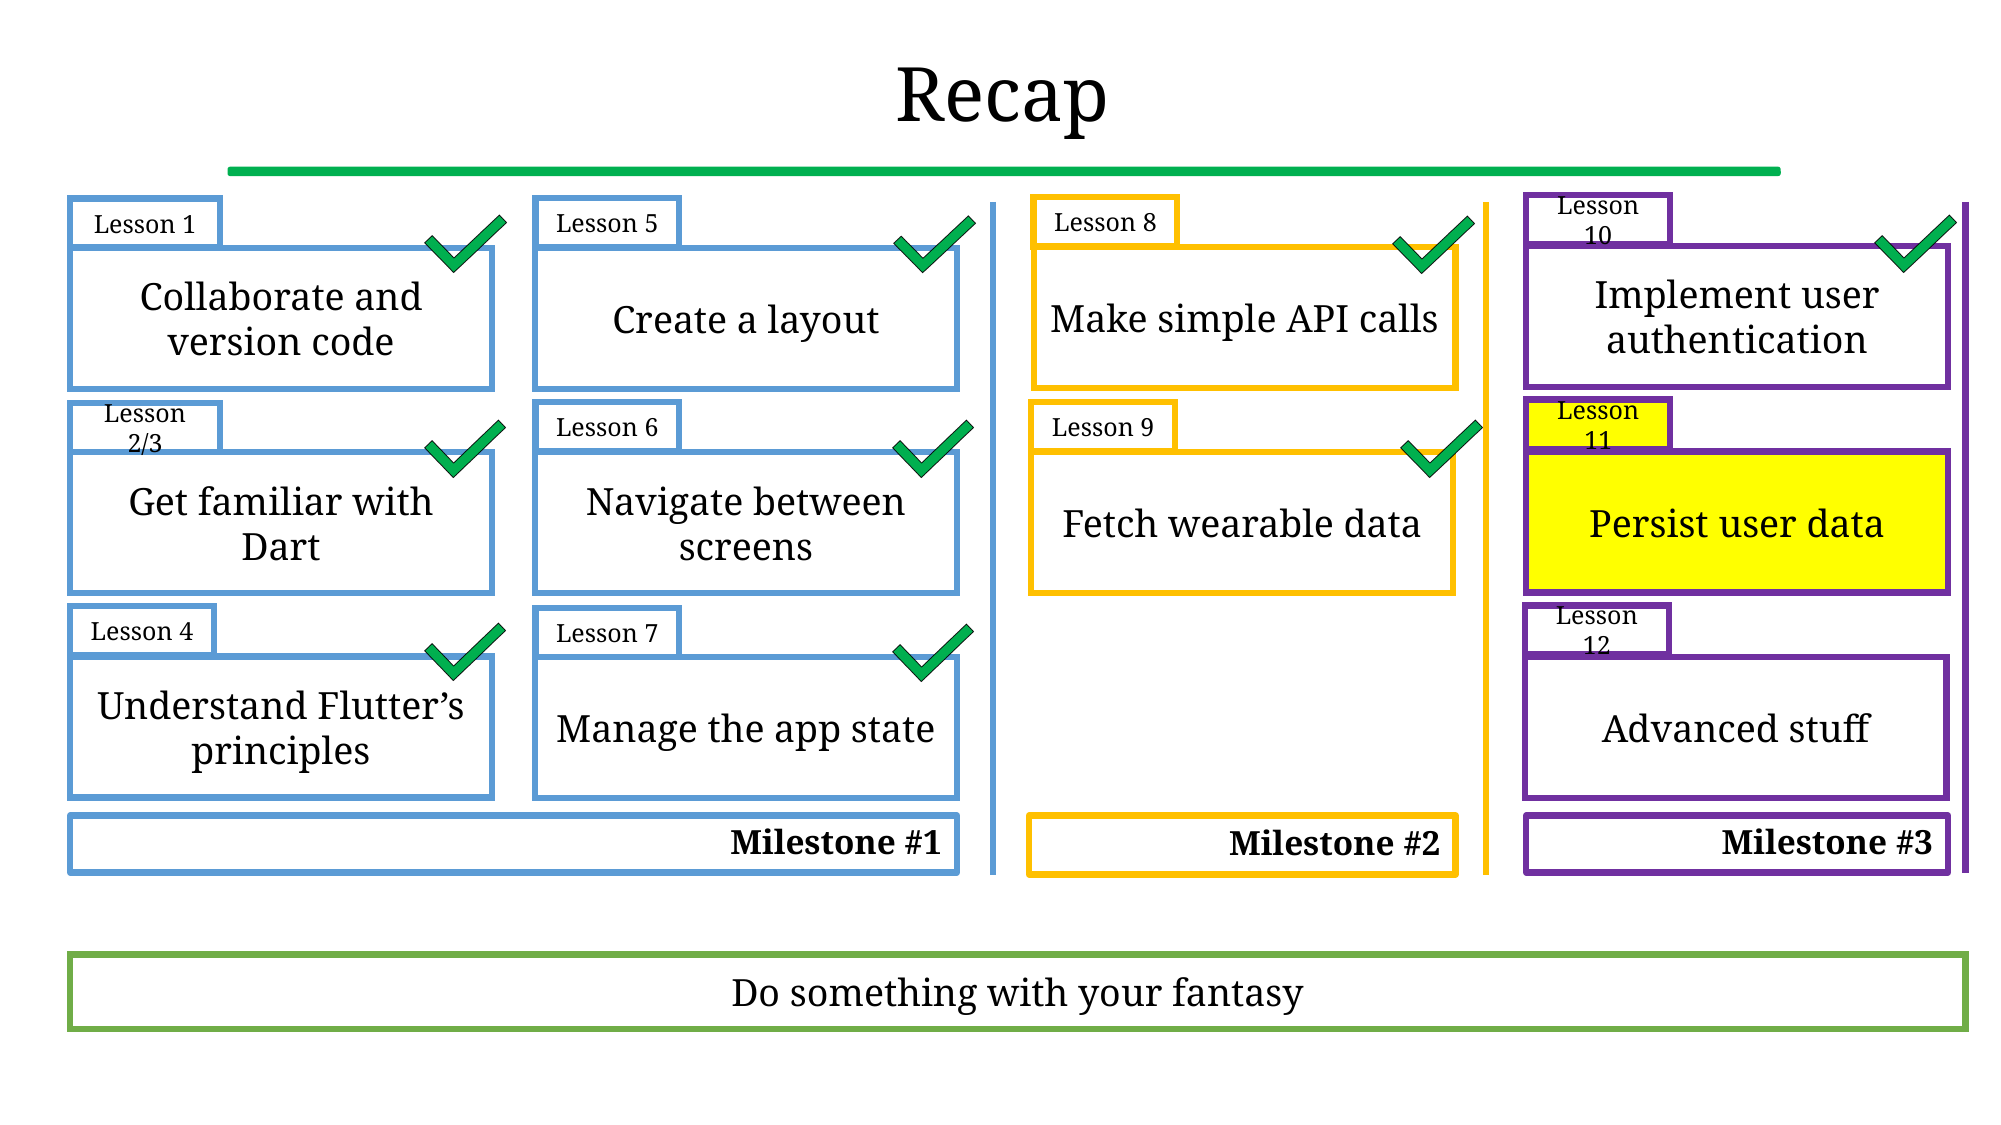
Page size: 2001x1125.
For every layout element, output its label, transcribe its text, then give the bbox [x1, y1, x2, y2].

picture [423, 609, 507, 694]
text_box Get familiar with Dart [69, 451, 493, 594]
picture [1873, 201, 1958, 286]
picture [423, 406, 507, 491]
text_box Create a layout [534, 247, 958, 390]
text_box Navigate between screens [534, 451, 958, 594]
picture [891, 406, 975, 491]
text_box Lesson 11 [1525, 399, 1671, 450]
text_box Lesson 7 [534, 607, 680, 658]
text_box Lesson 8 [1032, 196, 1178, 248]
picture [891, 610, 975, 695]
text_box Milestone #2 [1029, 815, 1456, 875]
text_box Lesson 4 [69, 605, 215, 656]
text_box Lesson 12 [1524, 604, 1670, 656]
text_box Lesson 9 [1030, 401, 1176, 452]
text_box Understand Flutter’s principles [69, 655, 493, 799]
text_box Lesson 10 [1525, 194, 1671, 245]
text_box Milestone #1 [70, 815, 957, 873]
text_box Do something with your fantasy [69, 953, 1966, 1030]
text_box Fetch wearable data [1030, 451, 1454, 594]
text_box Implement user authentication [1525, 245, 1949, 388]
picture [892, 202, 977, 286]
text_box Advanced stuff [1524, 656, 1948, 799]
picture [423, 201, 508, 286]
text_box Lesson 6 [534, 401, 680, 452]
text_box Lesson 1 [69, 197, 221, 249]
text_box Collaborate and version code [69, 247, 493, 390]
text_box Manage the app state [534, 656, 958, 799]
title Recap [70, 26, 1936, 168]
text_box Make simple API calls [1033, 246, 1457, 389]
picture [1391, 202, 1476, 287]
text_box Persist user data [1525, 450, 1949, 594]
text_box Milestone #3 [1526, 815, 1948, 873]
text_box Lesson 5 [534, 197, 680, 248]
text_box Lesson 2/3 [69, 402, 221, 453]
picture [1399, 406, 1484, 491]
